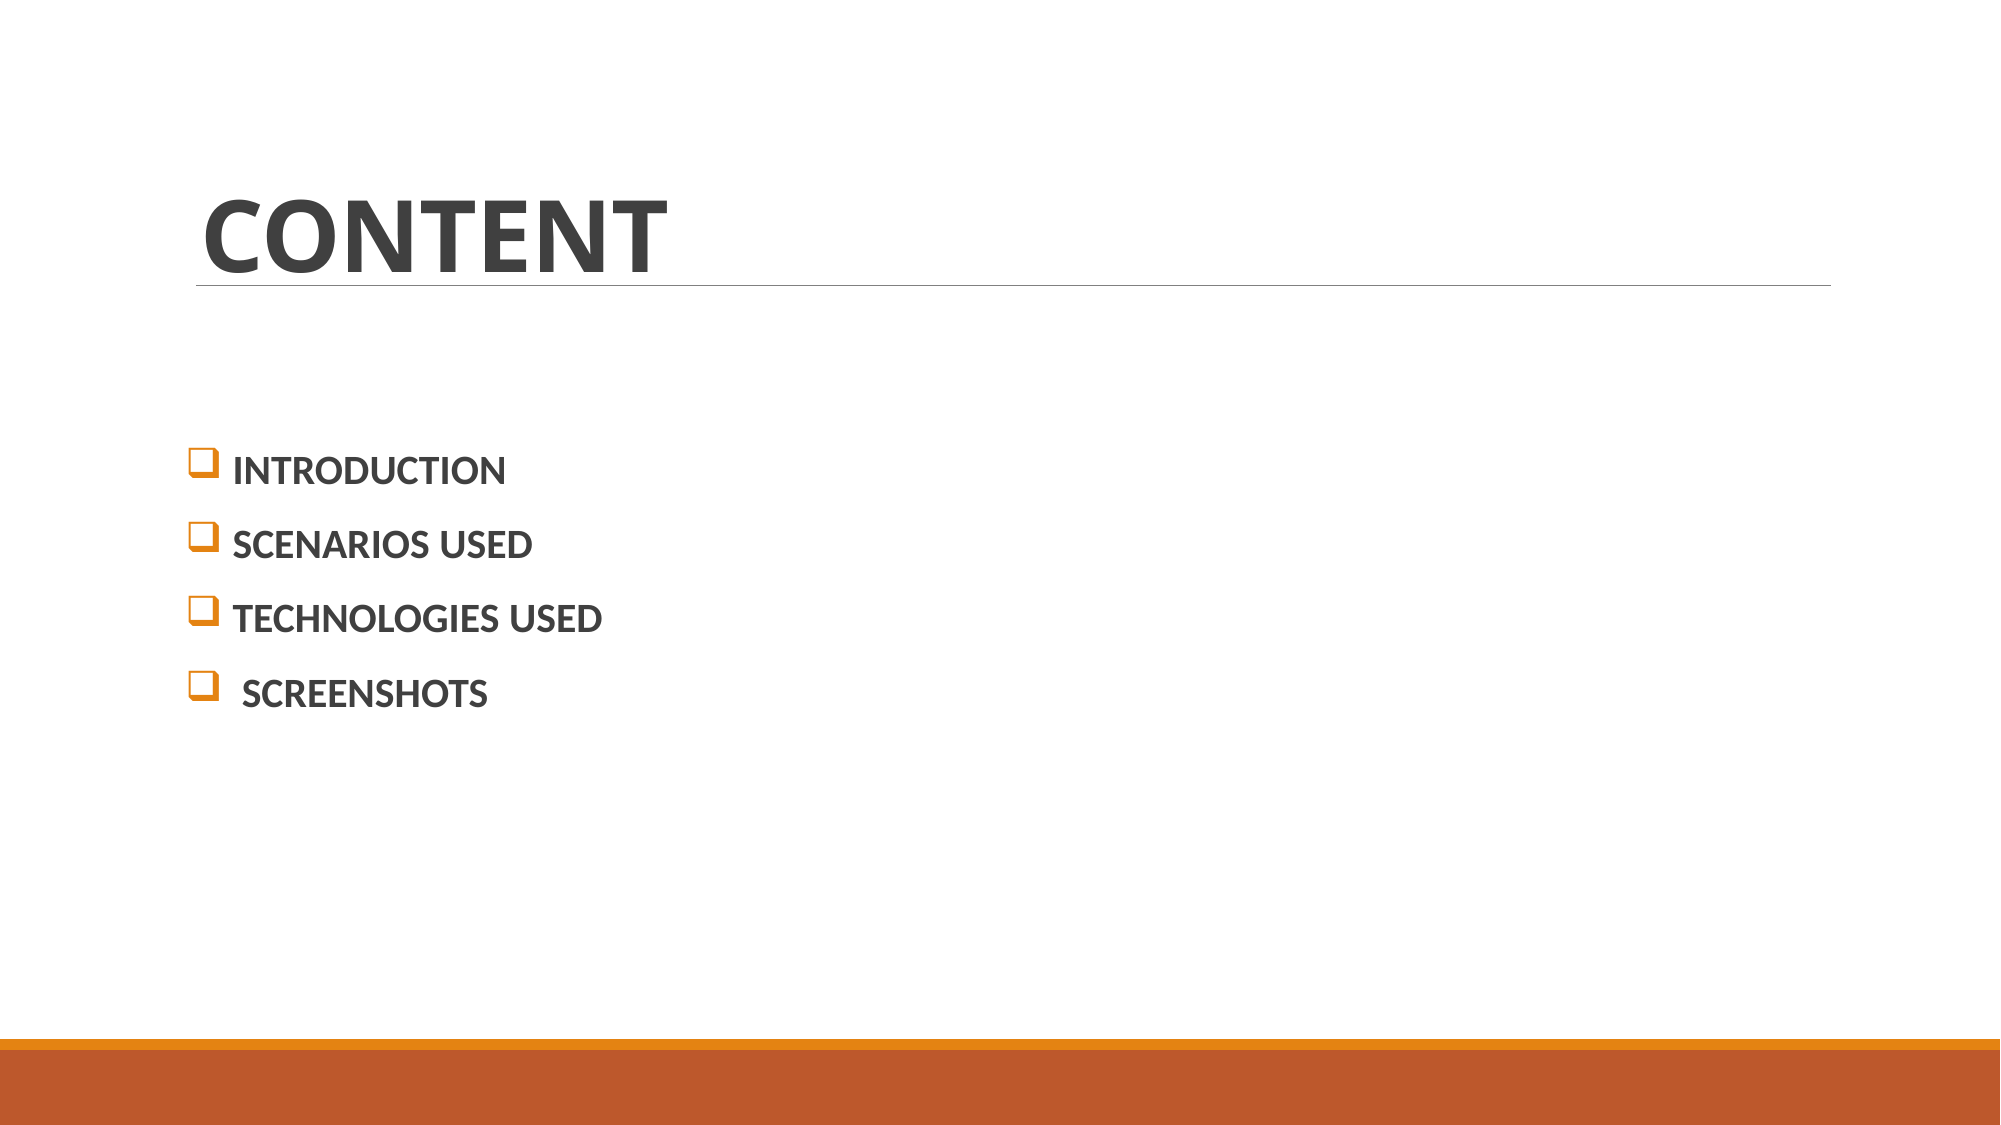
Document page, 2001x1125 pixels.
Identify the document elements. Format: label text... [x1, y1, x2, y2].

title CONTENT [185, 62, 1265, 301]
list INTRODUCTION SCENARIOS USED TECHNOLOGIES USED SCREENSHOTS [185, 366, 1265, 969]
